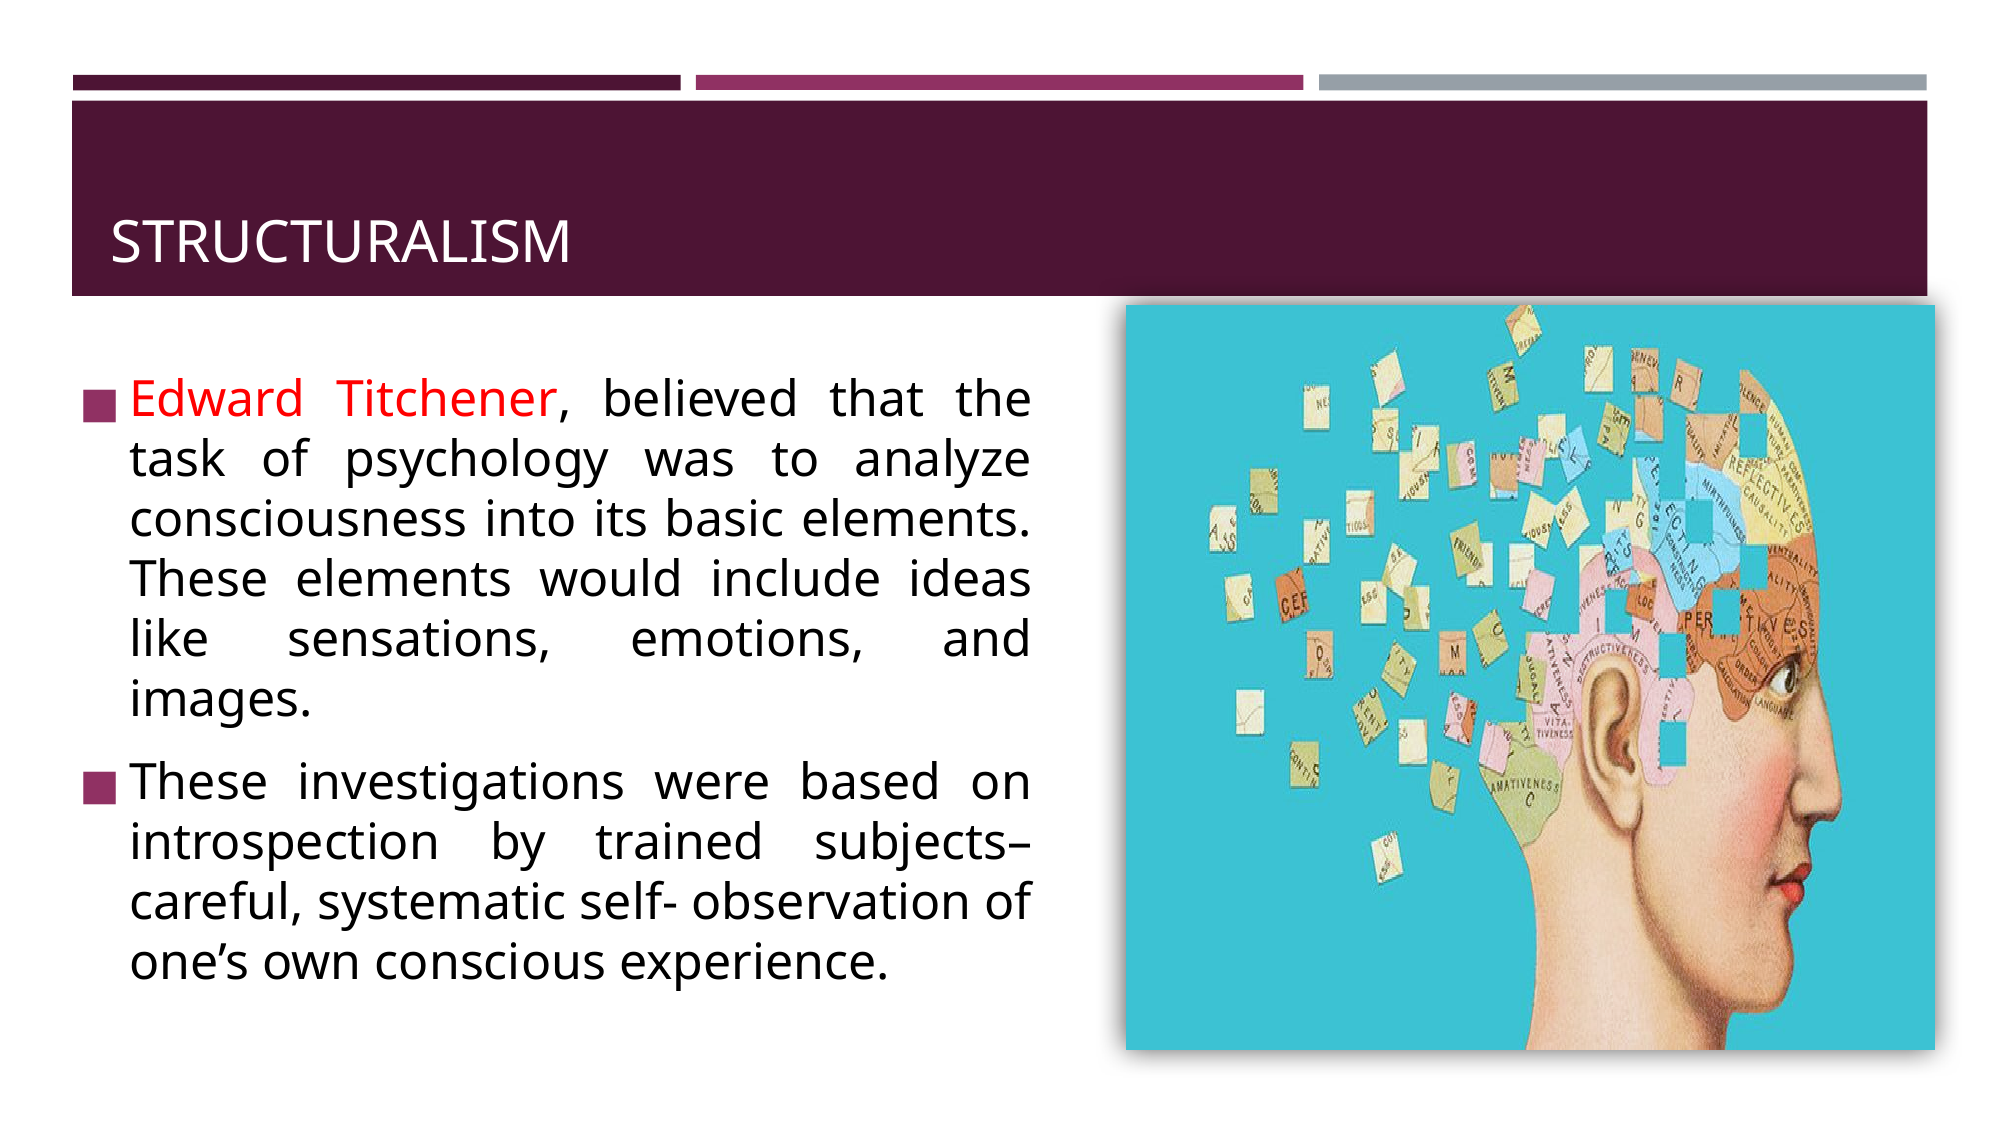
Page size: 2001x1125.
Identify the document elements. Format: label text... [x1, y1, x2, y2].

title STRUCTURALISM [95, 115, 1905, 282]
list Edward Titchener, believed that the task of psychology was to analyze consciousness into its basic elements. These elements would include ideas like sensations, emotions, and images. These investigations were based on introspection by trained subjects– careful, systematic self- observation of one’s own conscious experience. [64, 282, 1048, 1074]
picture [1125, 305, 1935, 1051]
